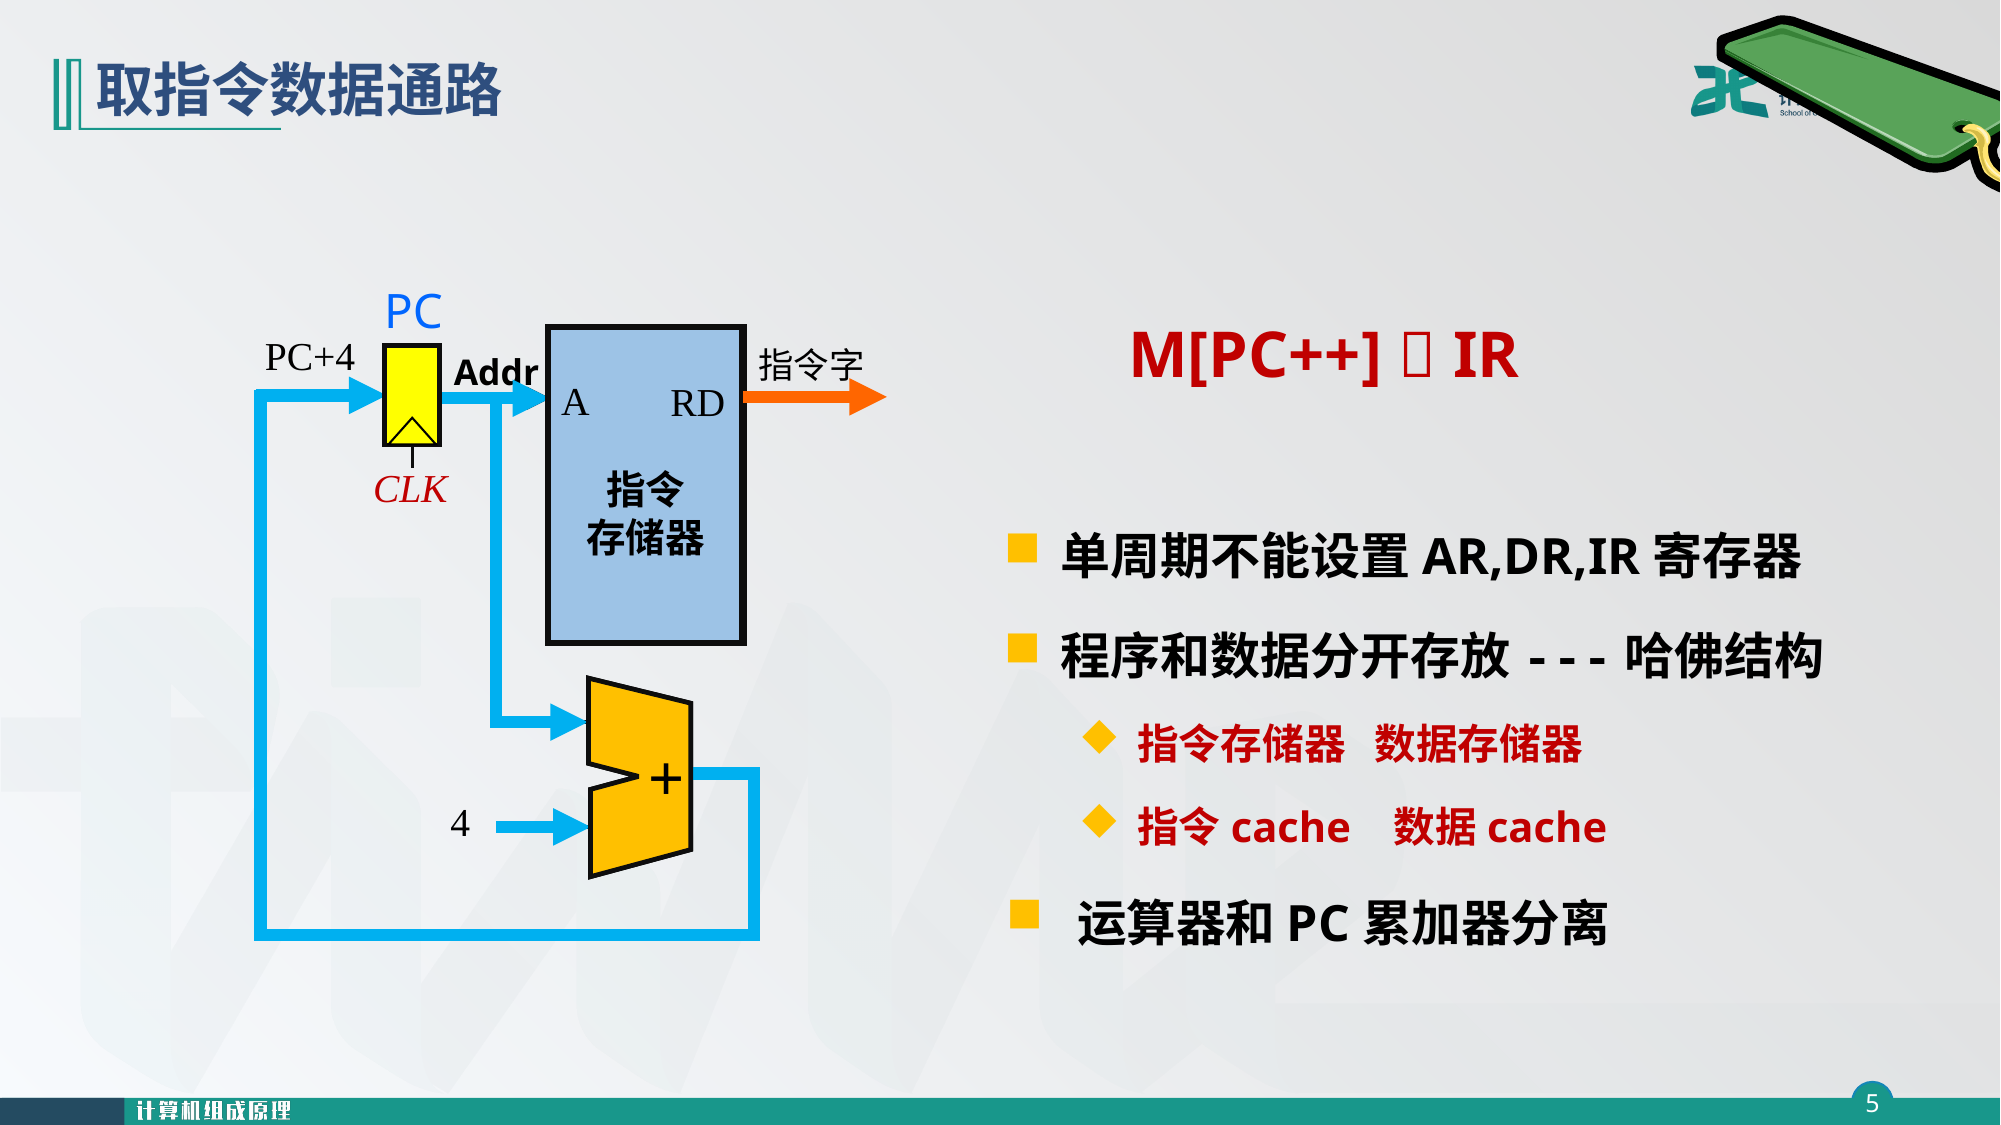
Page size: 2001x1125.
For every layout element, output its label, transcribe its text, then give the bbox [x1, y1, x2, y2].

title 取指令数据通路 [80, 42, 1715, 144]
picture [1715, 14, 2000, 301]
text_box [249, 323, 885, 934]
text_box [384, 345, 440, 445]
text_box 单周期不能设置AR,DR,IR寄存器 程序和数据分开存放---哈佛结构 指令存储器 数据存储器 指令cache 数据cache 运算器和PC累加器分离 [989, 487, 1863, 879]
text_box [545, 326, 887, 643]
text_box M[PC++]  IR [1113, 284, 1747, 398]
text_box PC [369, 273, 458, 323]
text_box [588, 678, 705, 877]
